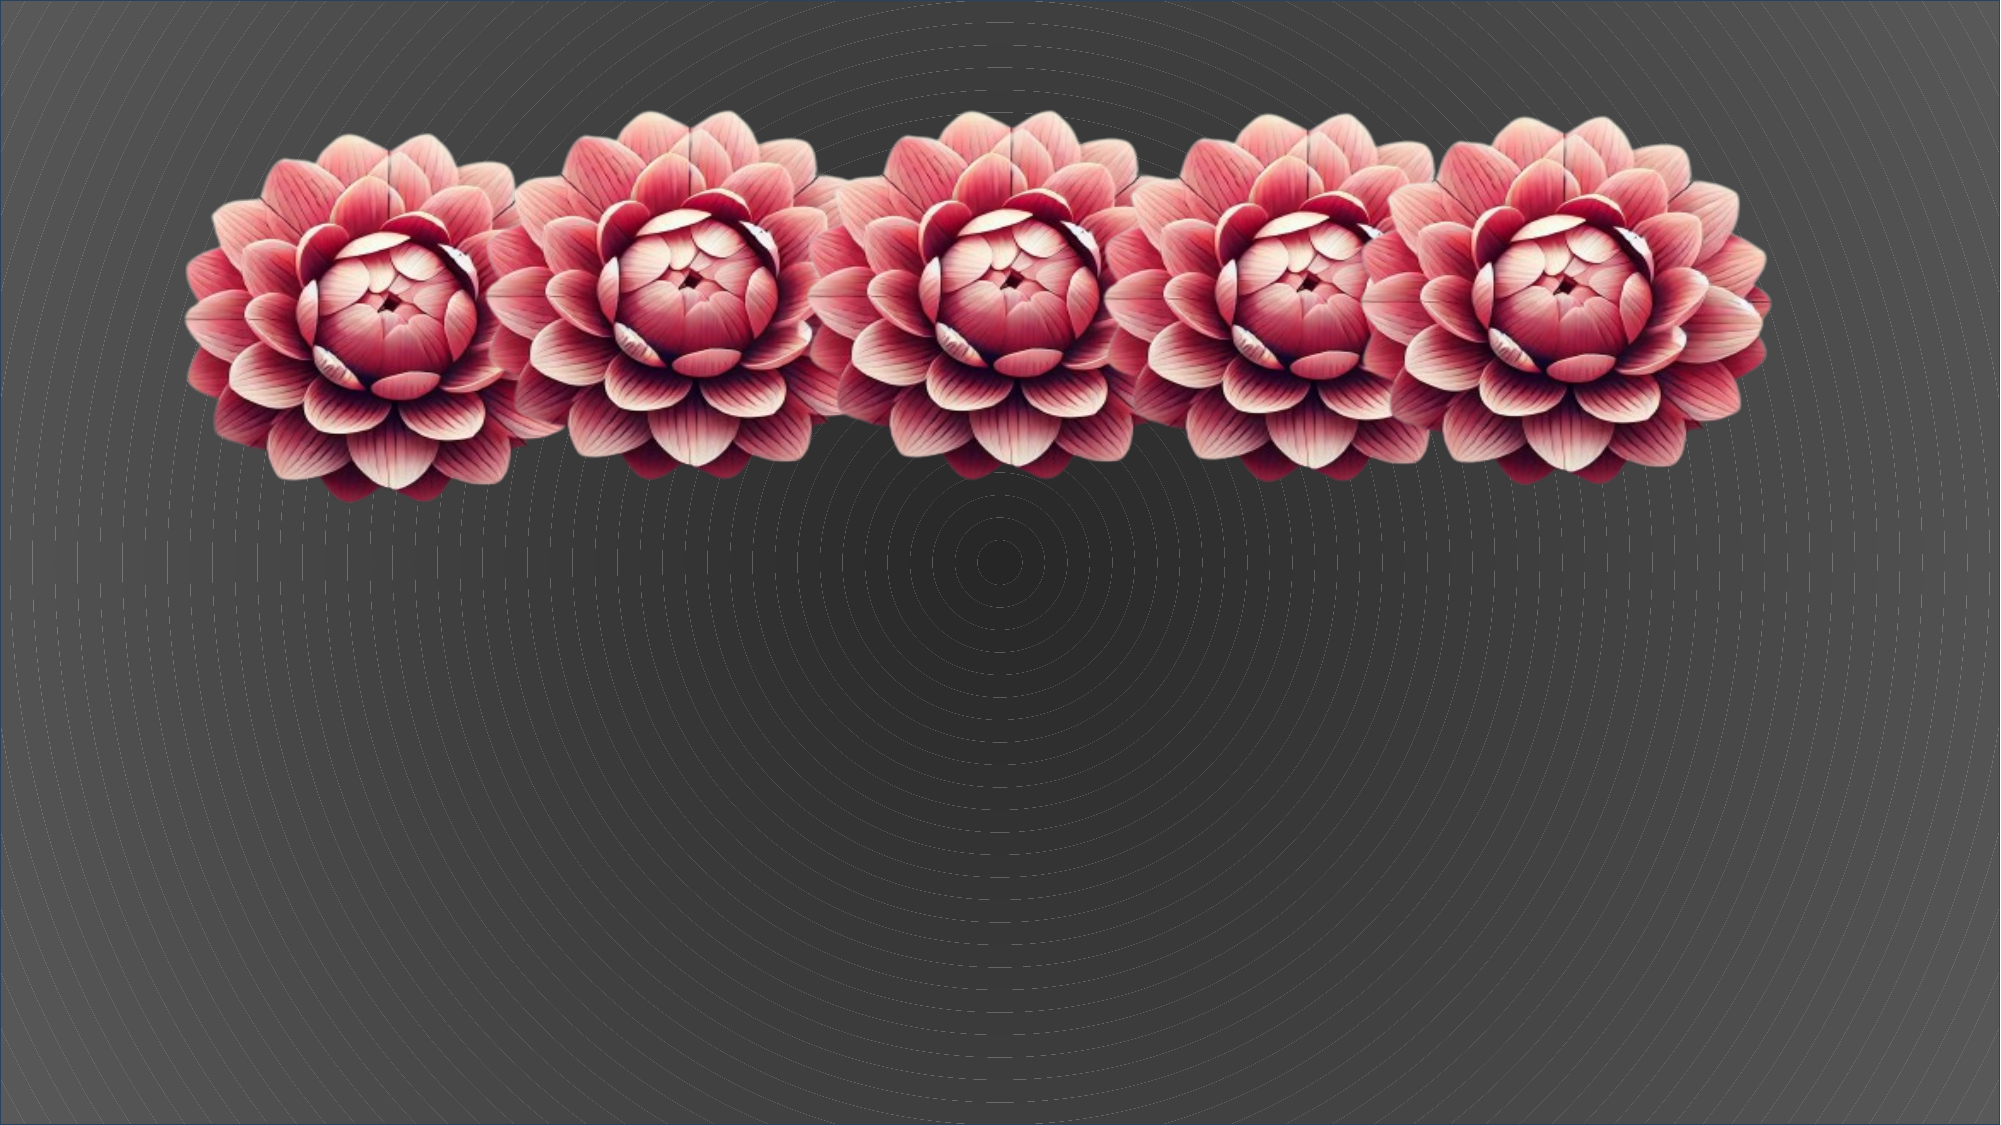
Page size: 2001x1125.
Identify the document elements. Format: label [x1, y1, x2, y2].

text_box [0, 0, 2000, 1125]
picture [0, 0, 1992, 702]
